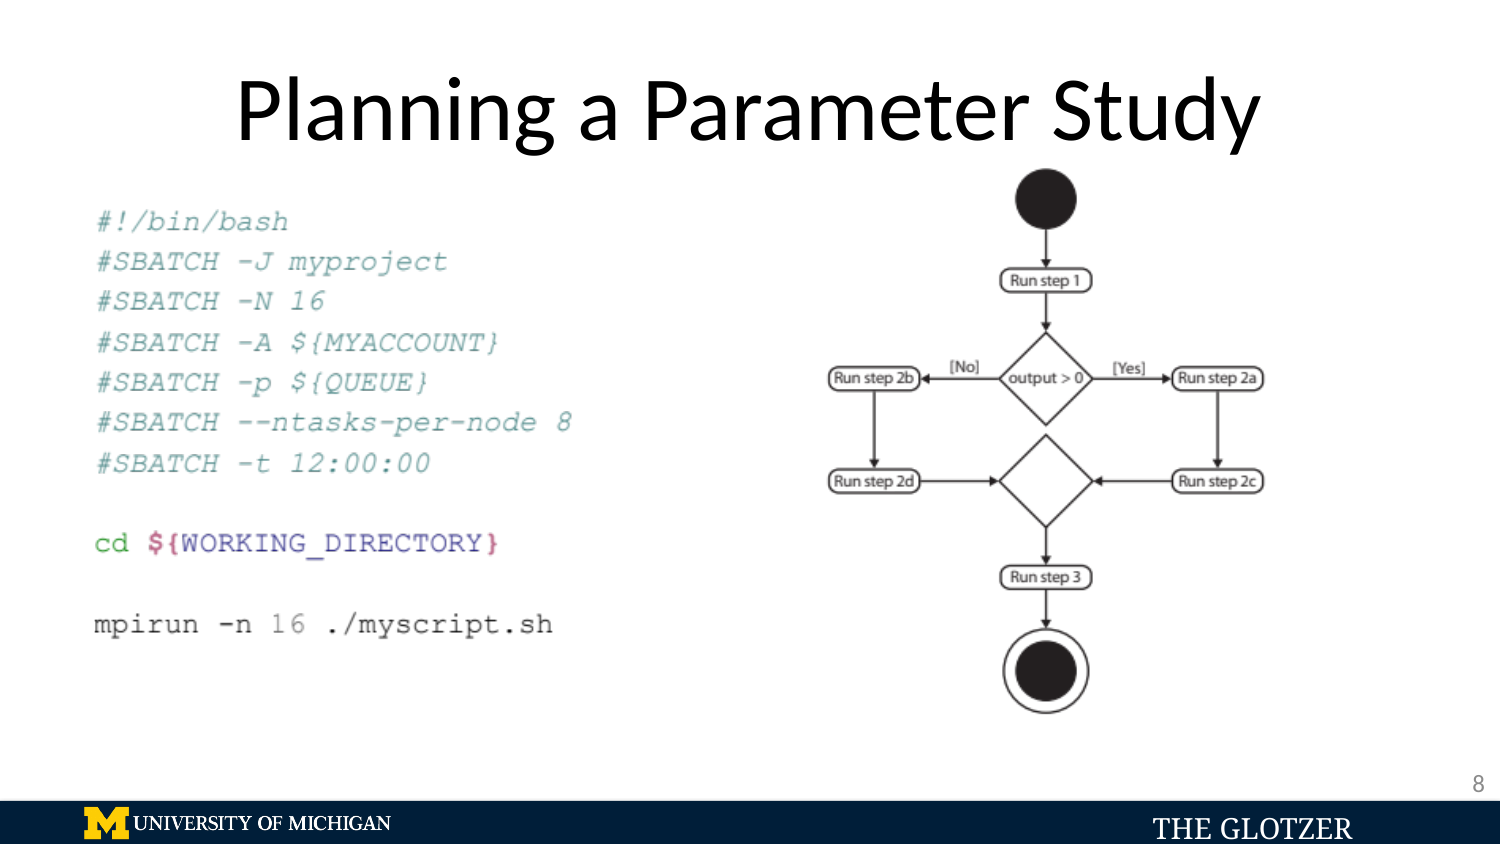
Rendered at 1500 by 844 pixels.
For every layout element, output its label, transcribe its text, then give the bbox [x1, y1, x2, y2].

picture [94, 200, 638, 659]
title Planning a Parameter Study [75, 33, 1425, 175]
picture [84, 806, 391, 840]
picture [770, 155, 1314, 732]
